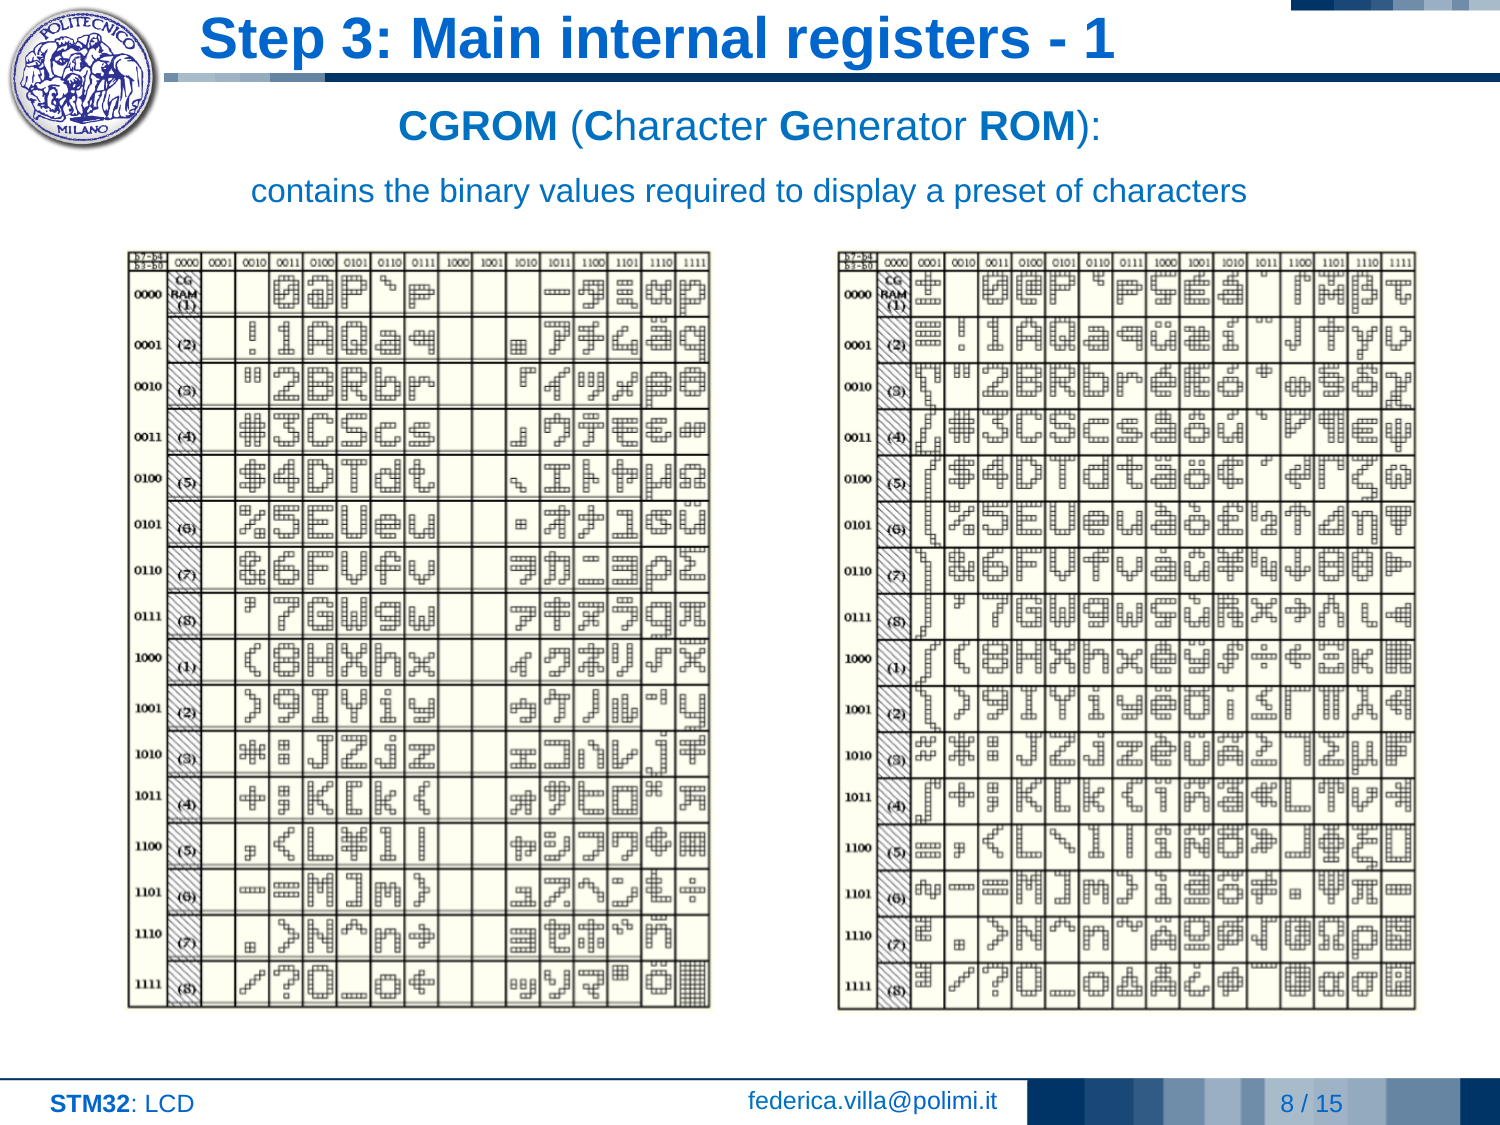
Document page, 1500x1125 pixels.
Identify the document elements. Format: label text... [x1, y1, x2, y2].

picture [832, 246, 1424, 1015]
text_box Step 3: Main internal registers - 1 [199, 0, 1500, 71]
picture [0, 0, 163, 153]
picture [164, 0, 1500, 82]
text_box CGROM (Character Generator ROM): contains the binary values required to display a preset of characters [35, 91, 1465, 227]
picture [0, 1075, 1500, 1125]
picture [123, 246, 715, 1015]
